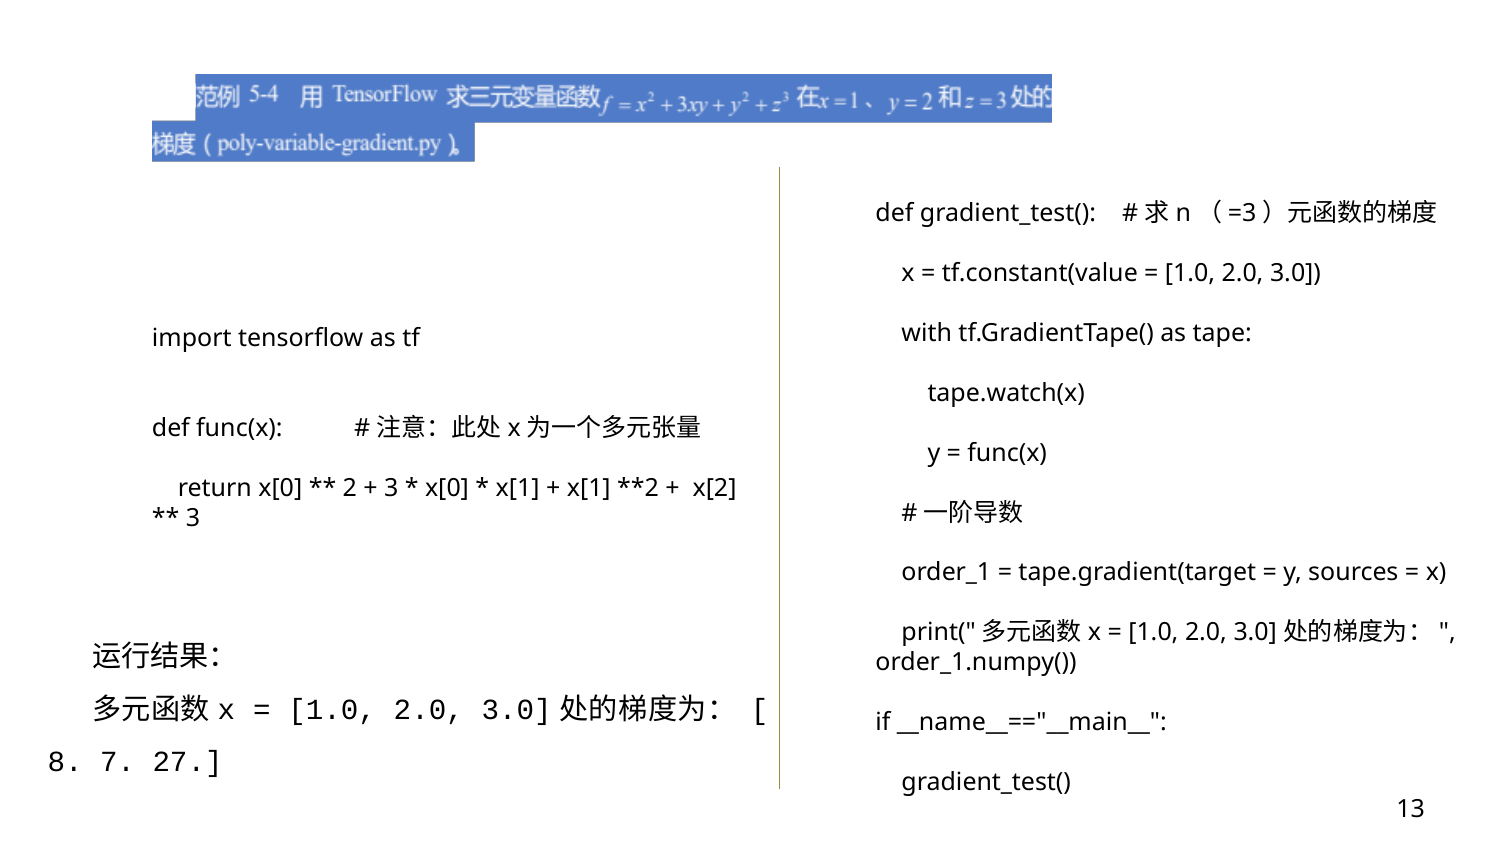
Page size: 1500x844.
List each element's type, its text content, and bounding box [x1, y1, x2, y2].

text_box ﻿ import tensorflow as tf def func(x): #注意：此处x为一个多元张量 return x[0] ** 2 + 3 * x[0] * x[1] + x[1] **2 + x[2] ** 3 [137, 244, 779, 612]
slide_number 13 [1299, 803, 1425, 835]
text_box 运行结果： 多元函数x = [1.0, 2.0, 3.0]处的梯度为： [ 8. 7. 27.] [33, 612, 779, 785]
text_box def gradient_test(): #求n（=3）元函数的梯度 x = tf.constant(value = [1.0, 2.0, 3.0]) with tf.GradientTape() as tape: tape.watch(x) y = func(x) #一阶导数 order_1 = tape.gradient(target = y, sources = x) print("多元函数x = [1.0, 2.0, 3.0]处的梯度为：", order_1.numpy()) if __name__=="__main__": gradient_test() [860, 189, 1500, 803]
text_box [151, 74, 1053, 167]
